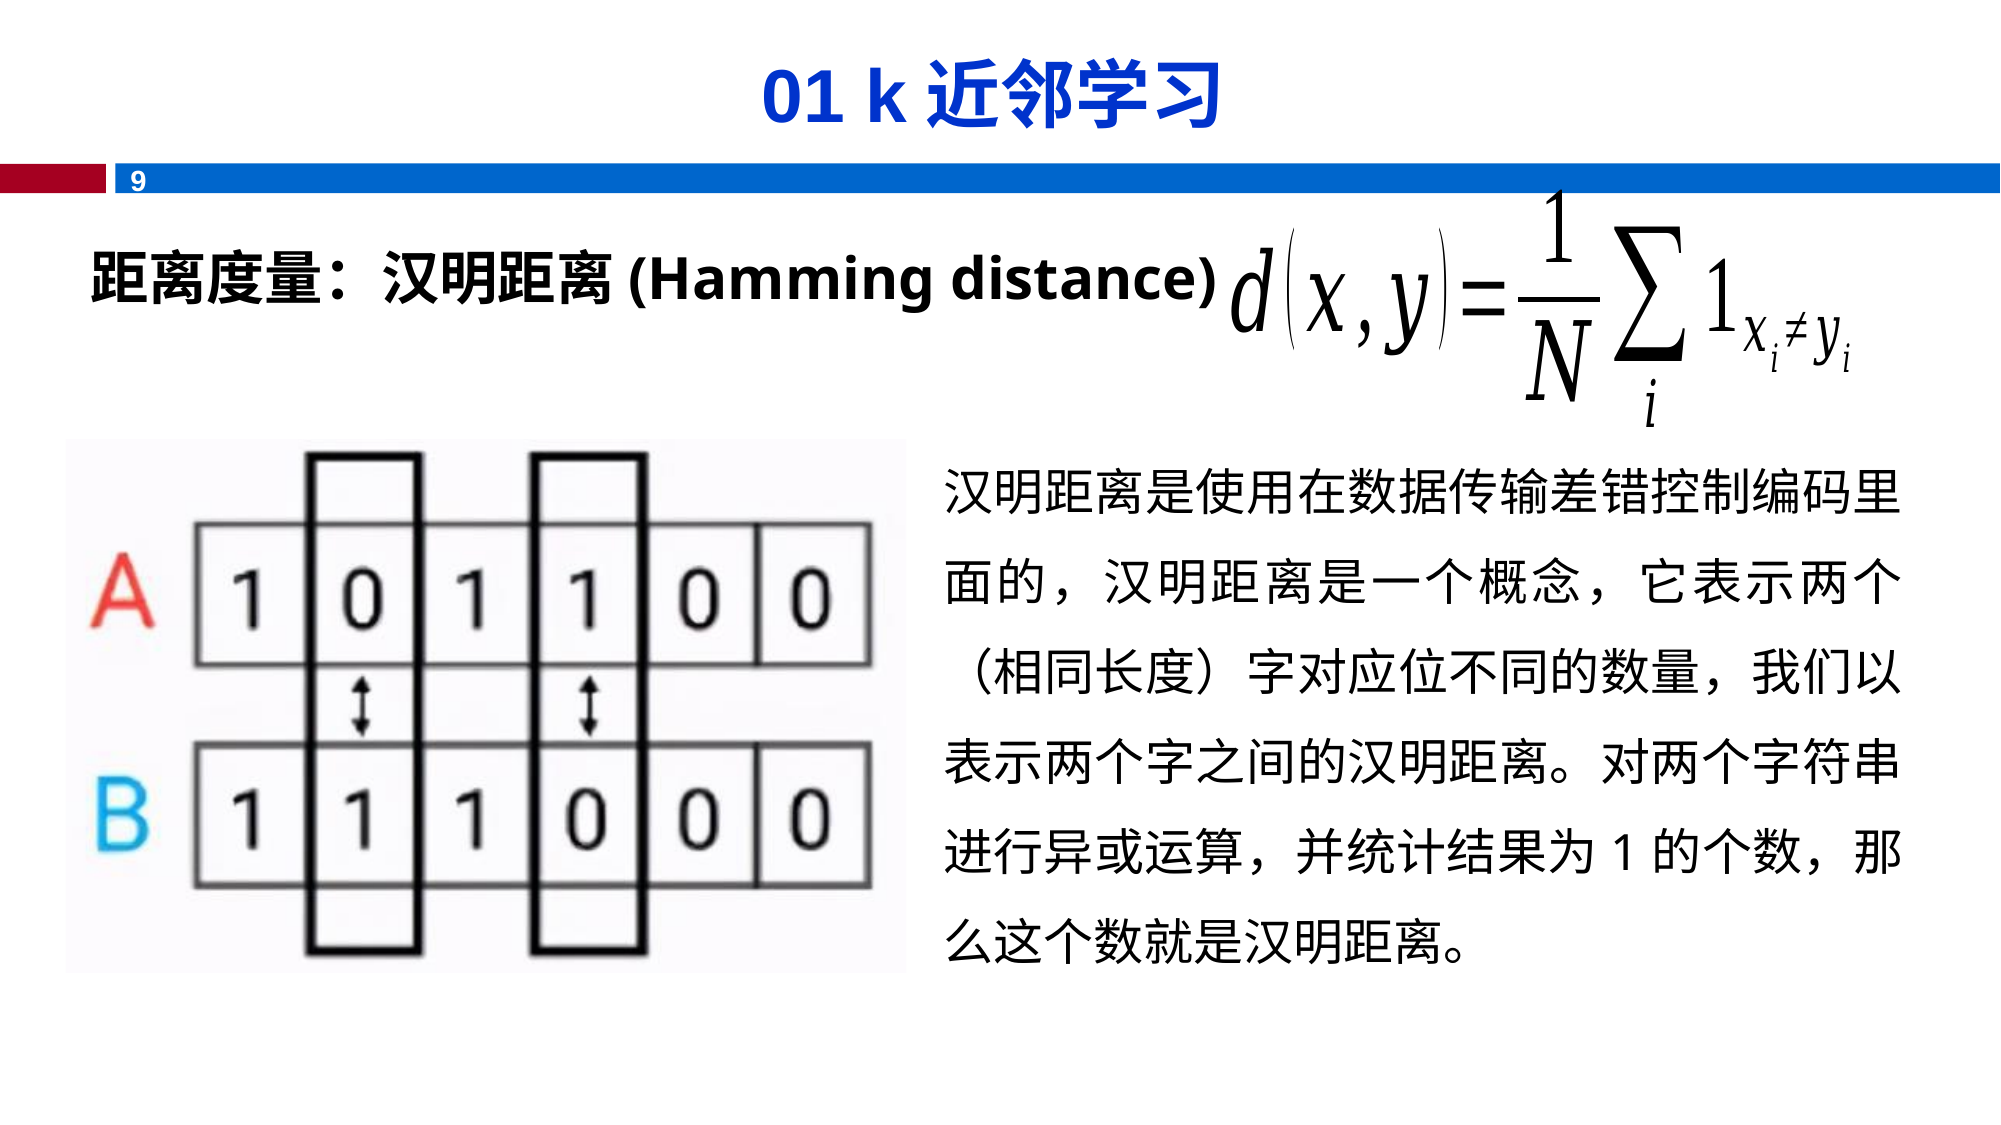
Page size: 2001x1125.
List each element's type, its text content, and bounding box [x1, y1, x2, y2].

picture [65, 438, 907, 973]
text_box 距离度量：汉明距离(Hamming distance) [75, 247, 1289, 322]
text_box 汉明距离是使用在数据传输差错控制编码里面的，汉明距离是一个概念，它表示两个（相同长度）字对应位不同的数量，我们以表示两个字之间的汉明距离。对两个字符串进行异或运算，并统计结果为1的个数，那么这个数就是汉明距离。 [928, 422, 1918, 978]
title 01 k近邻学习 [48, 36, 1939, 148]
text_box 距离度量：汉明距离(Hamming distance) [1289, 247, 1431, 322]
